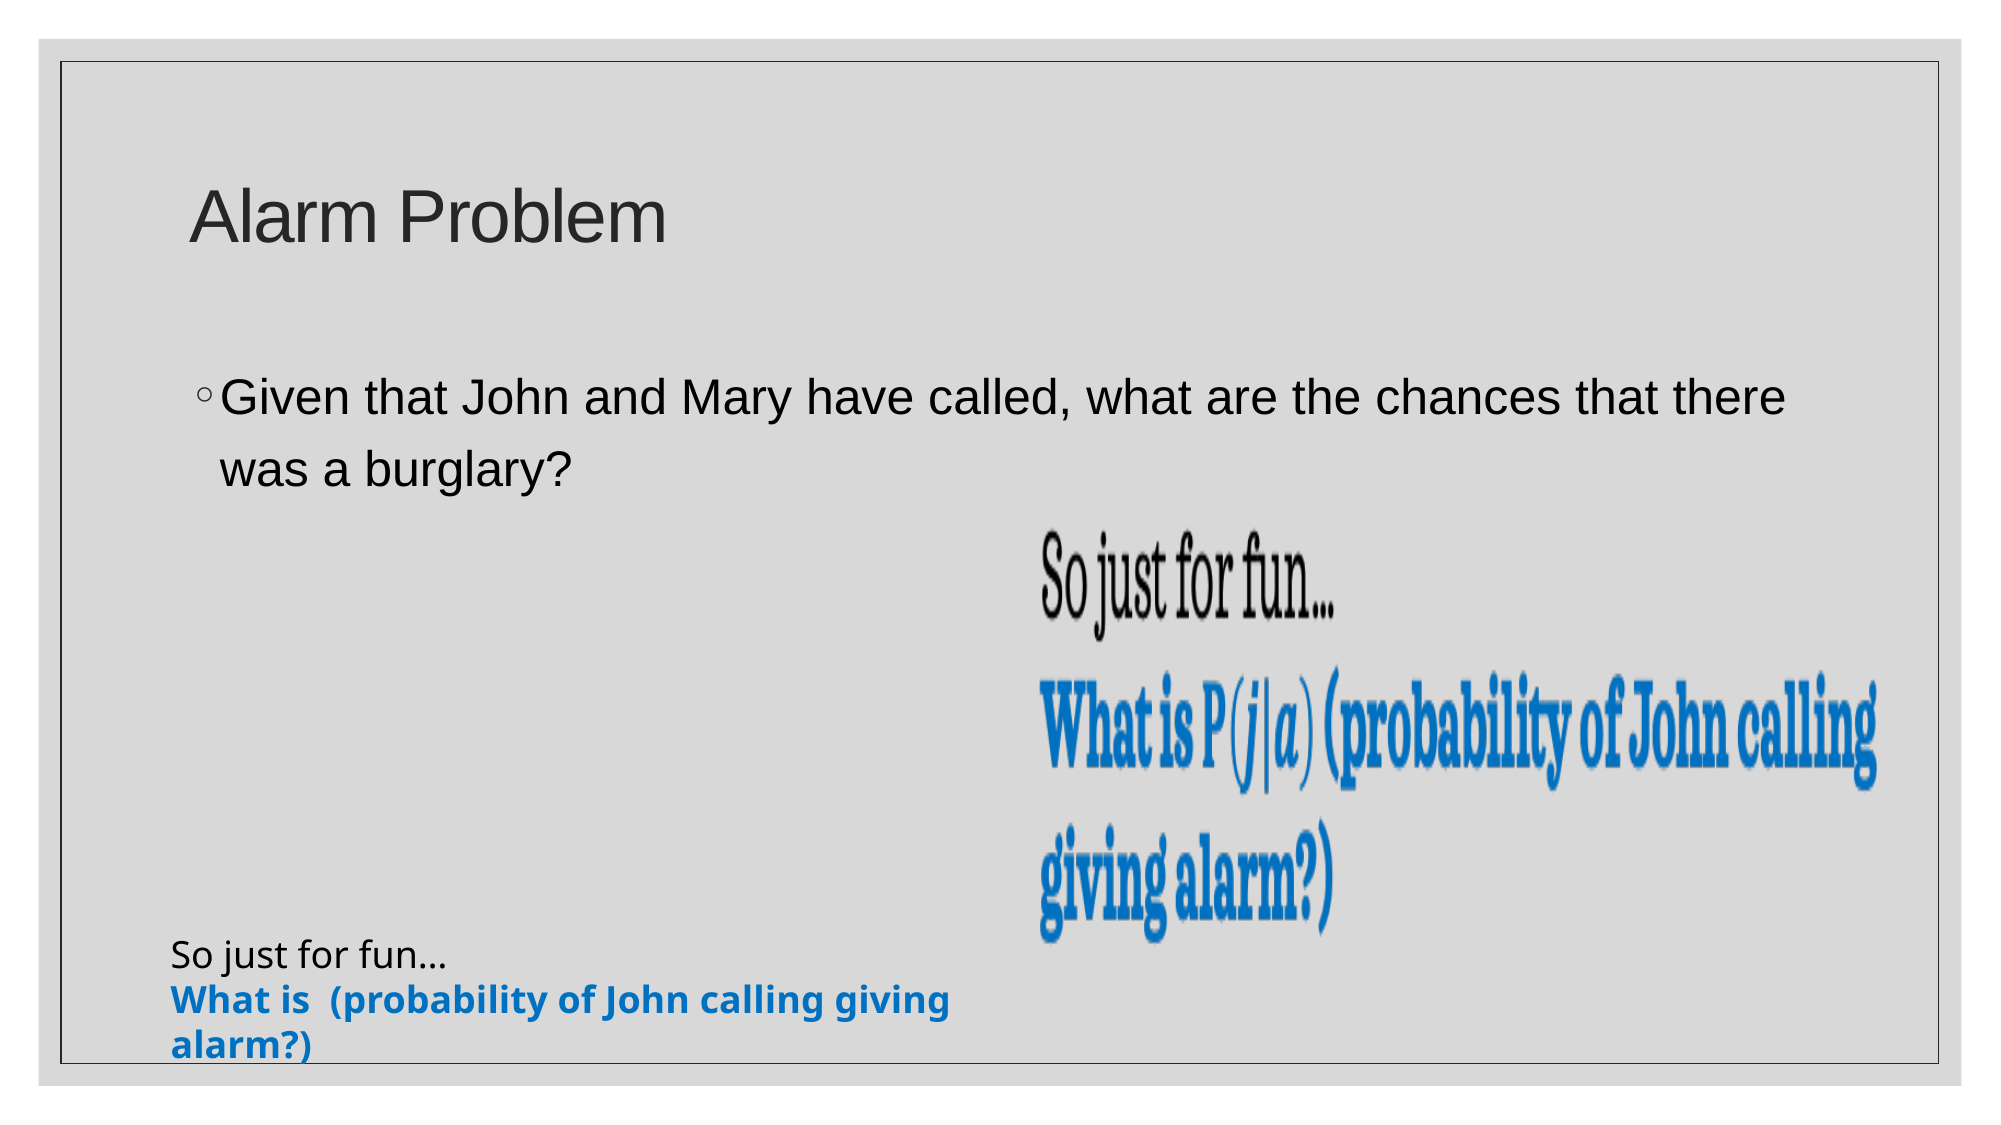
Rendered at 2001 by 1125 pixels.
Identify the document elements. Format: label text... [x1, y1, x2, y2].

picture [1014, 460, 1936, 1030]
title Alarm Problem [174, 105, 1825, 331]
